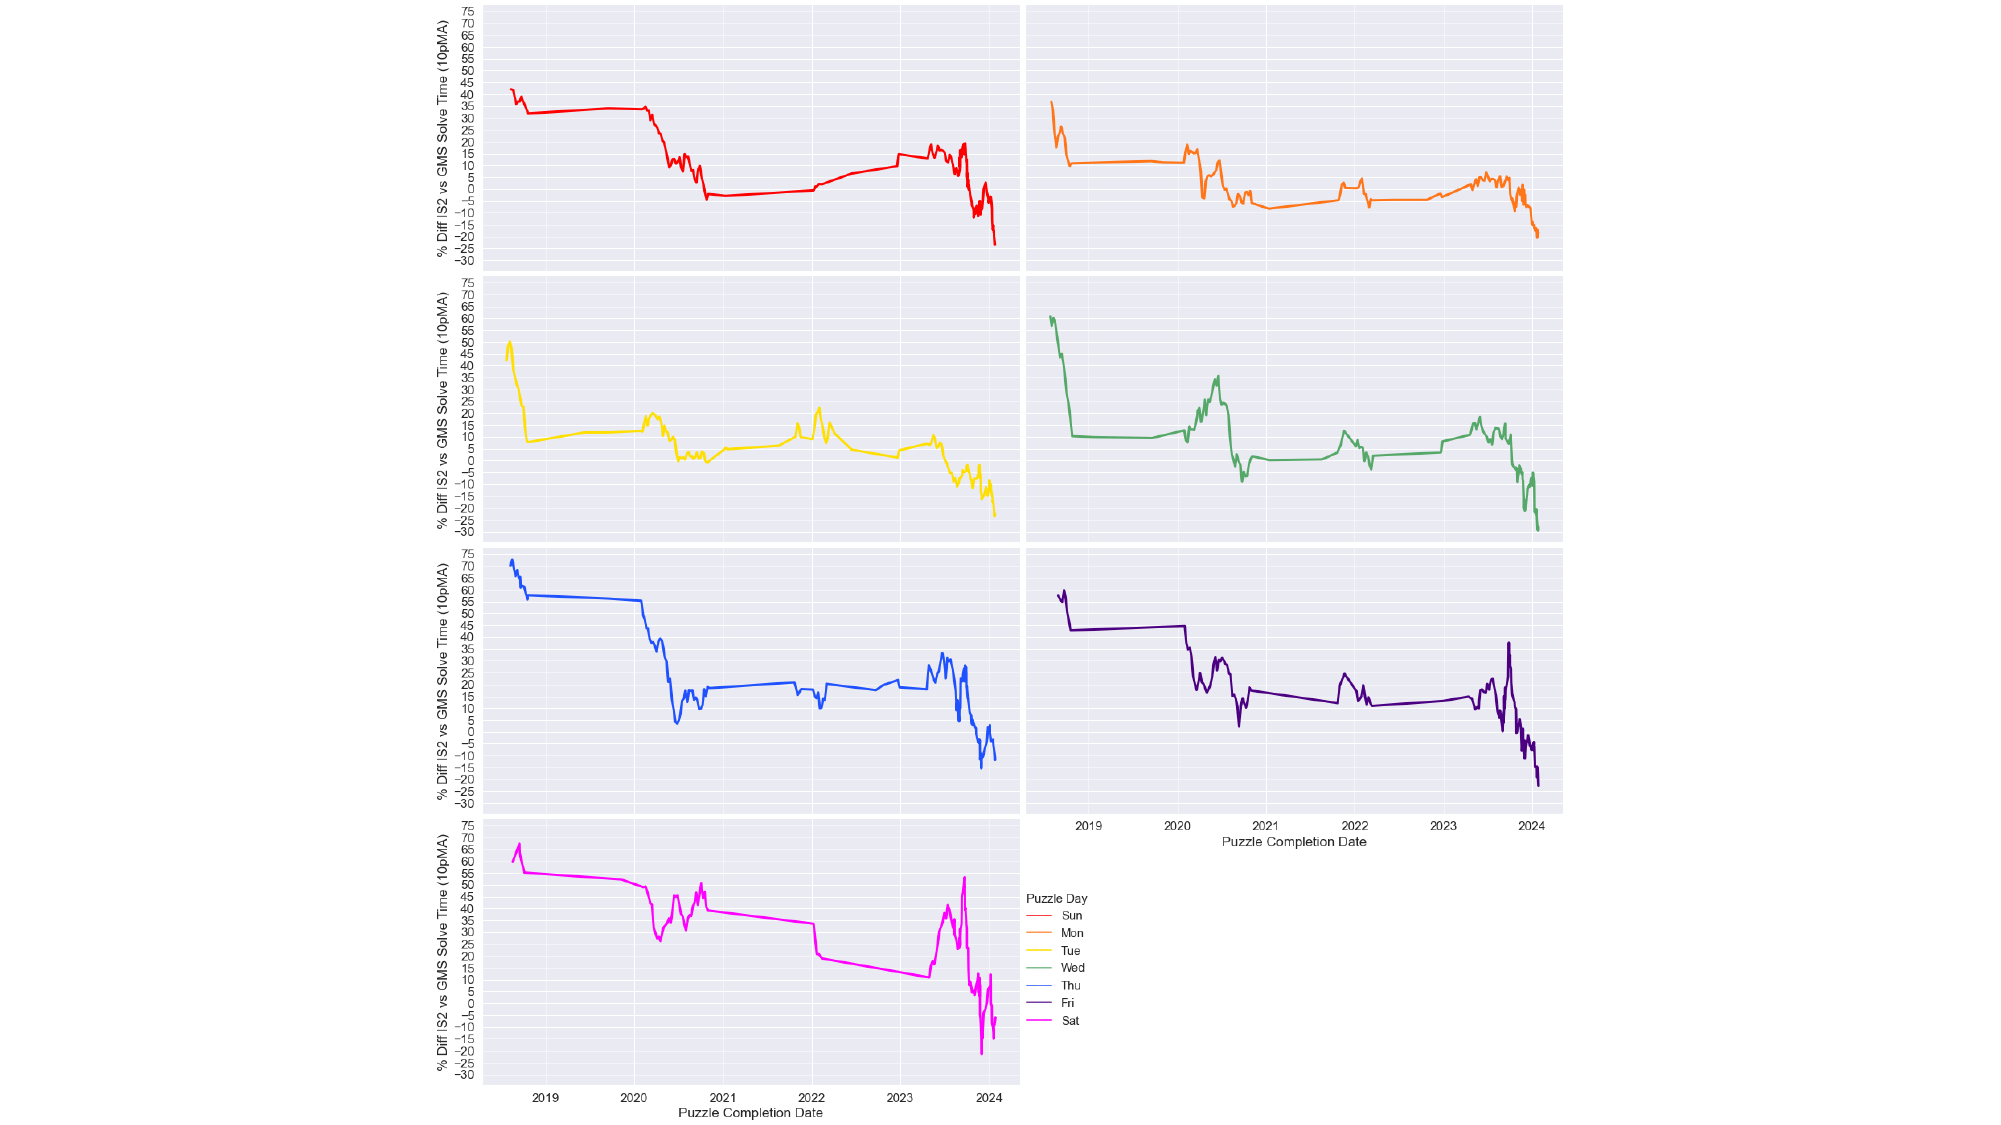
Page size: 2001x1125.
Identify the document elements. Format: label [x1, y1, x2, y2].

picture [432, 0, 1568, 1125]
